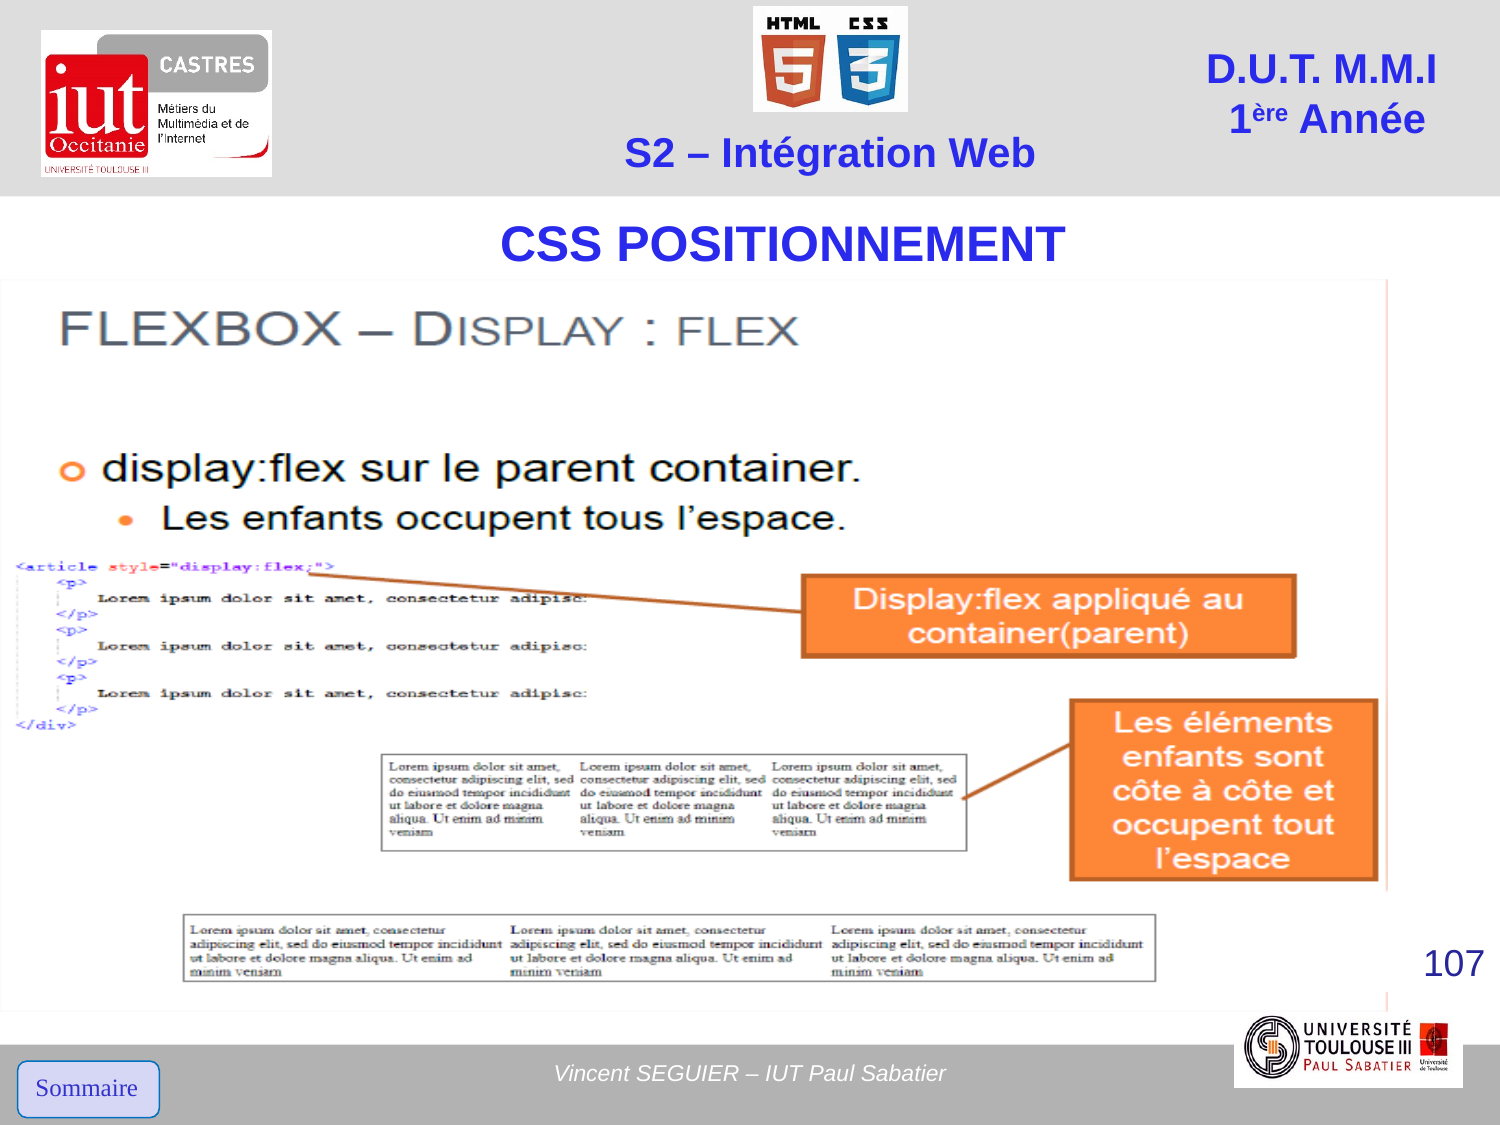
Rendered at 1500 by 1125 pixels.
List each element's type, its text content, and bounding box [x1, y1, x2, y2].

text_box Vincent SEGUIER – IUT Paul Sabatier [512, 1042, 988, 1103]
picture [0, 279, 1463, 1088]
text_box 107 [1316, 884, 1500, 1039]
text_box CSS POSITIONNEMENT [484, 204, 1082, 279]
picture [41, 30, 272, 177]
picture [753, 6, 908, 112]
